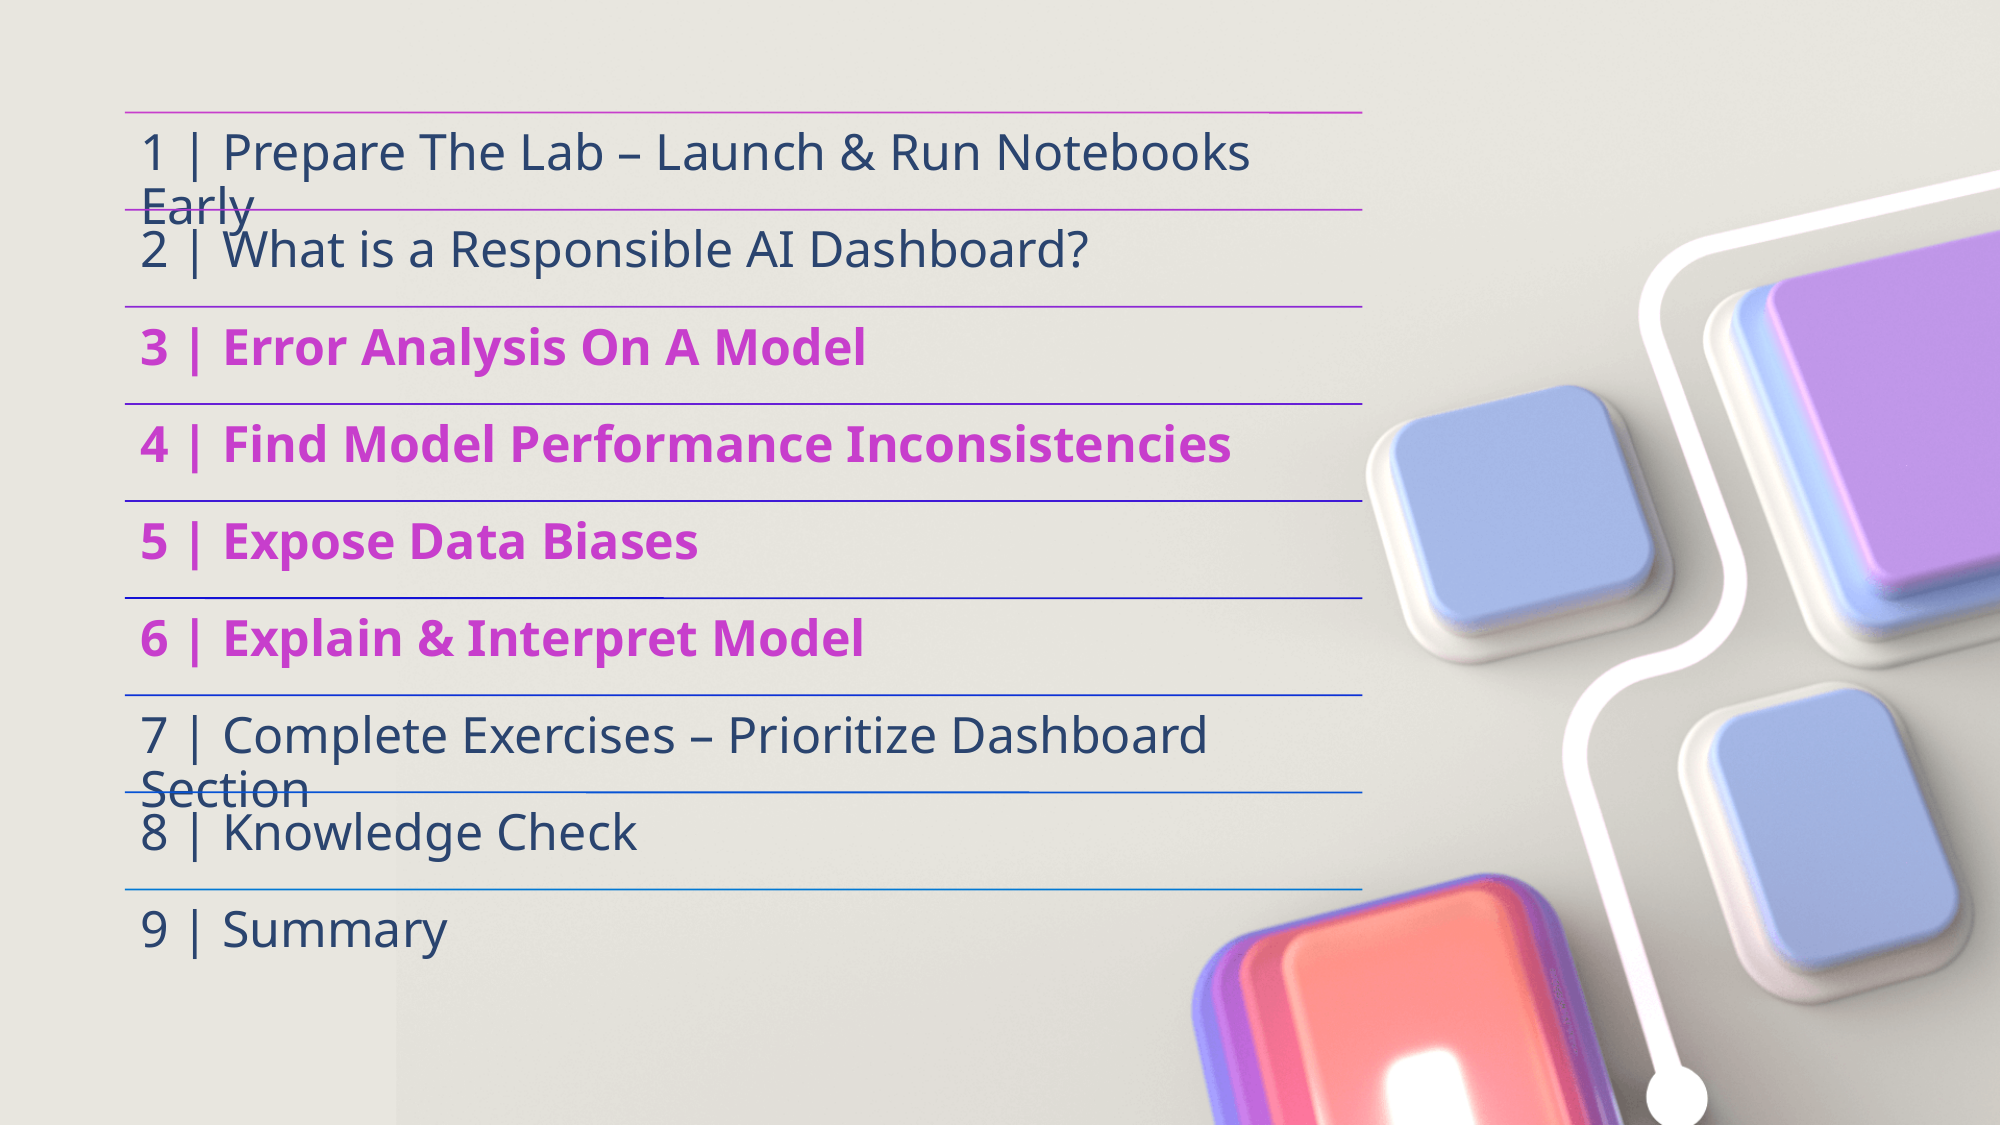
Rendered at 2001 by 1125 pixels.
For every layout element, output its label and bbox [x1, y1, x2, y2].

text_box [124, 112, 1363, 987]
picture [396, 0, 2000, 1125]
